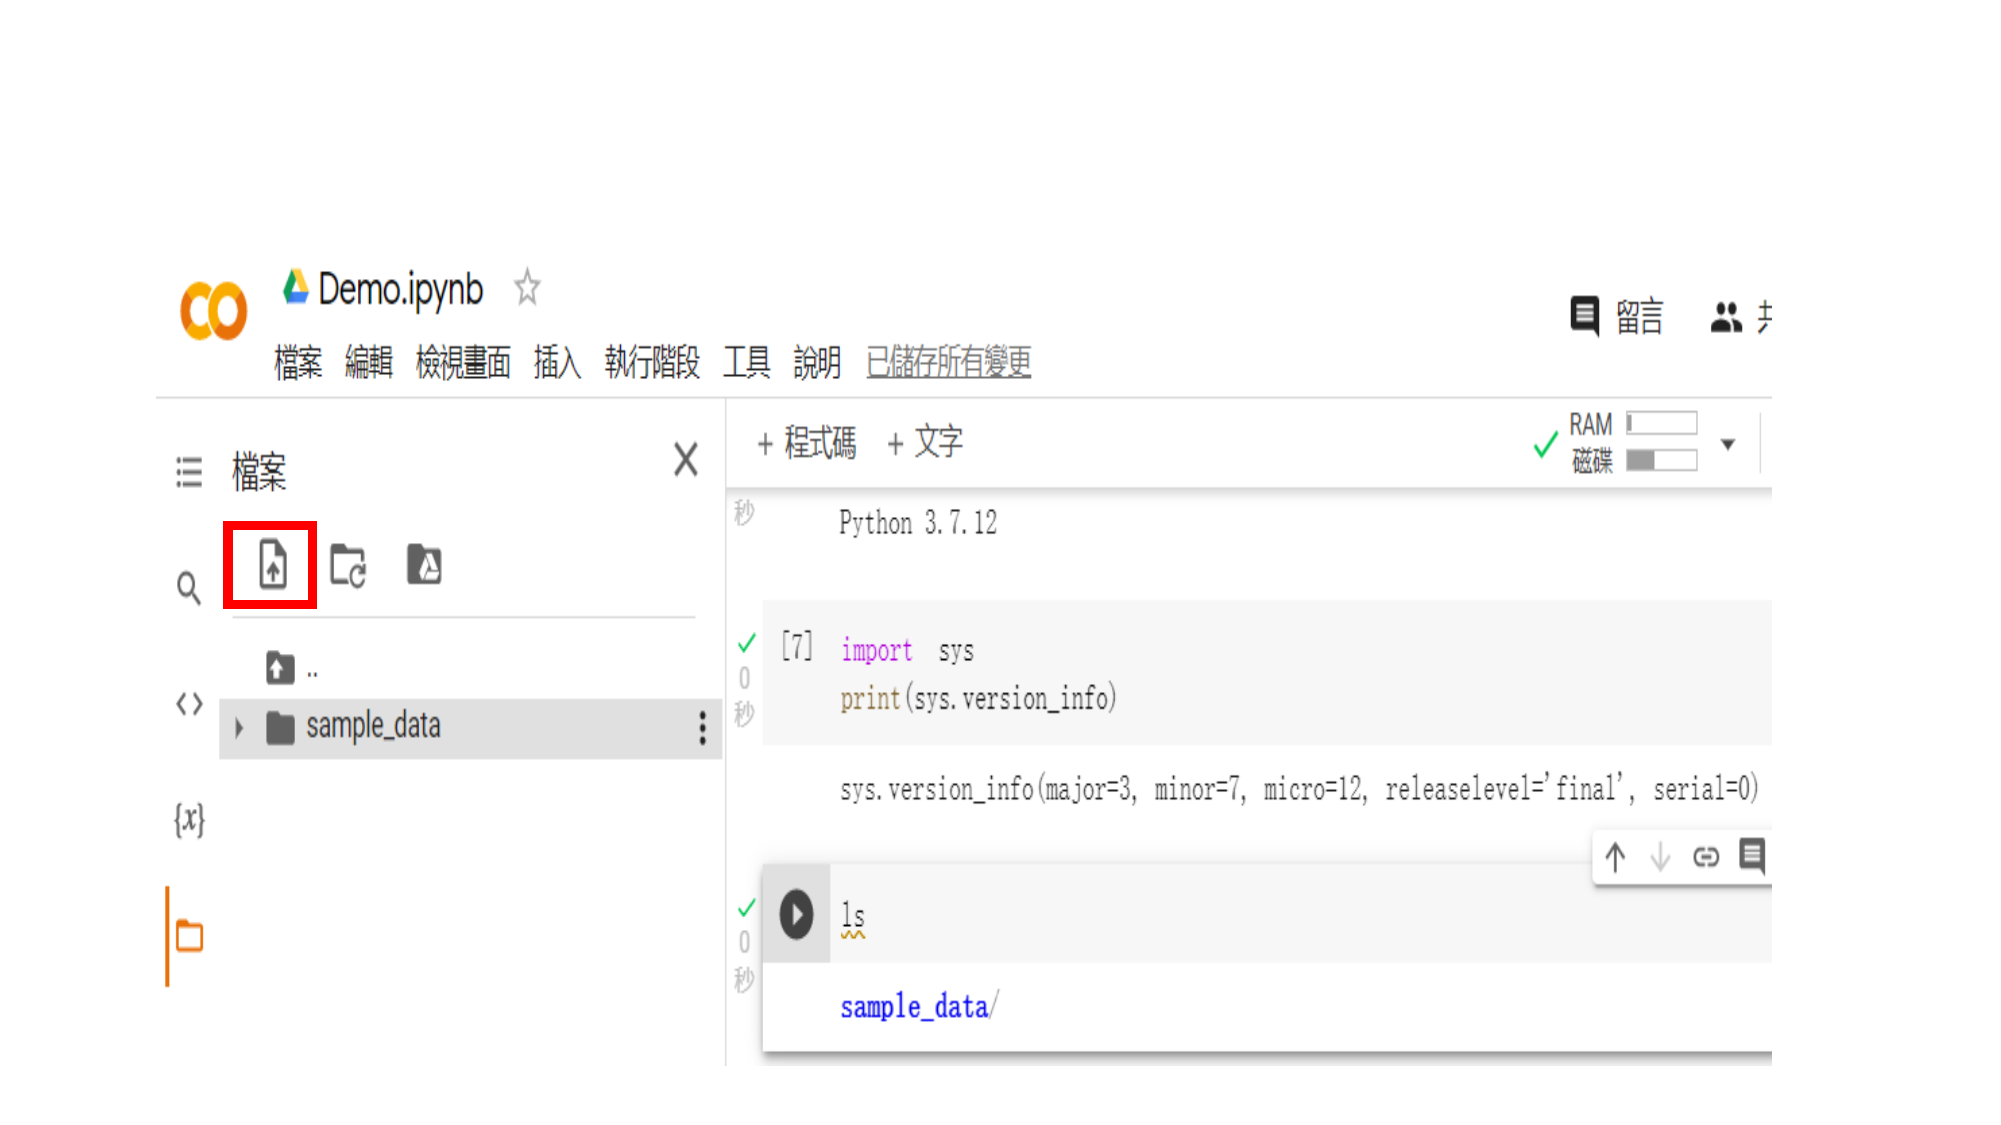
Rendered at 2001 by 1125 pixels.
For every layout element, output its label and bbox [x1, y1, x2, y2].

picture [156, 240, 1772, 1066]
